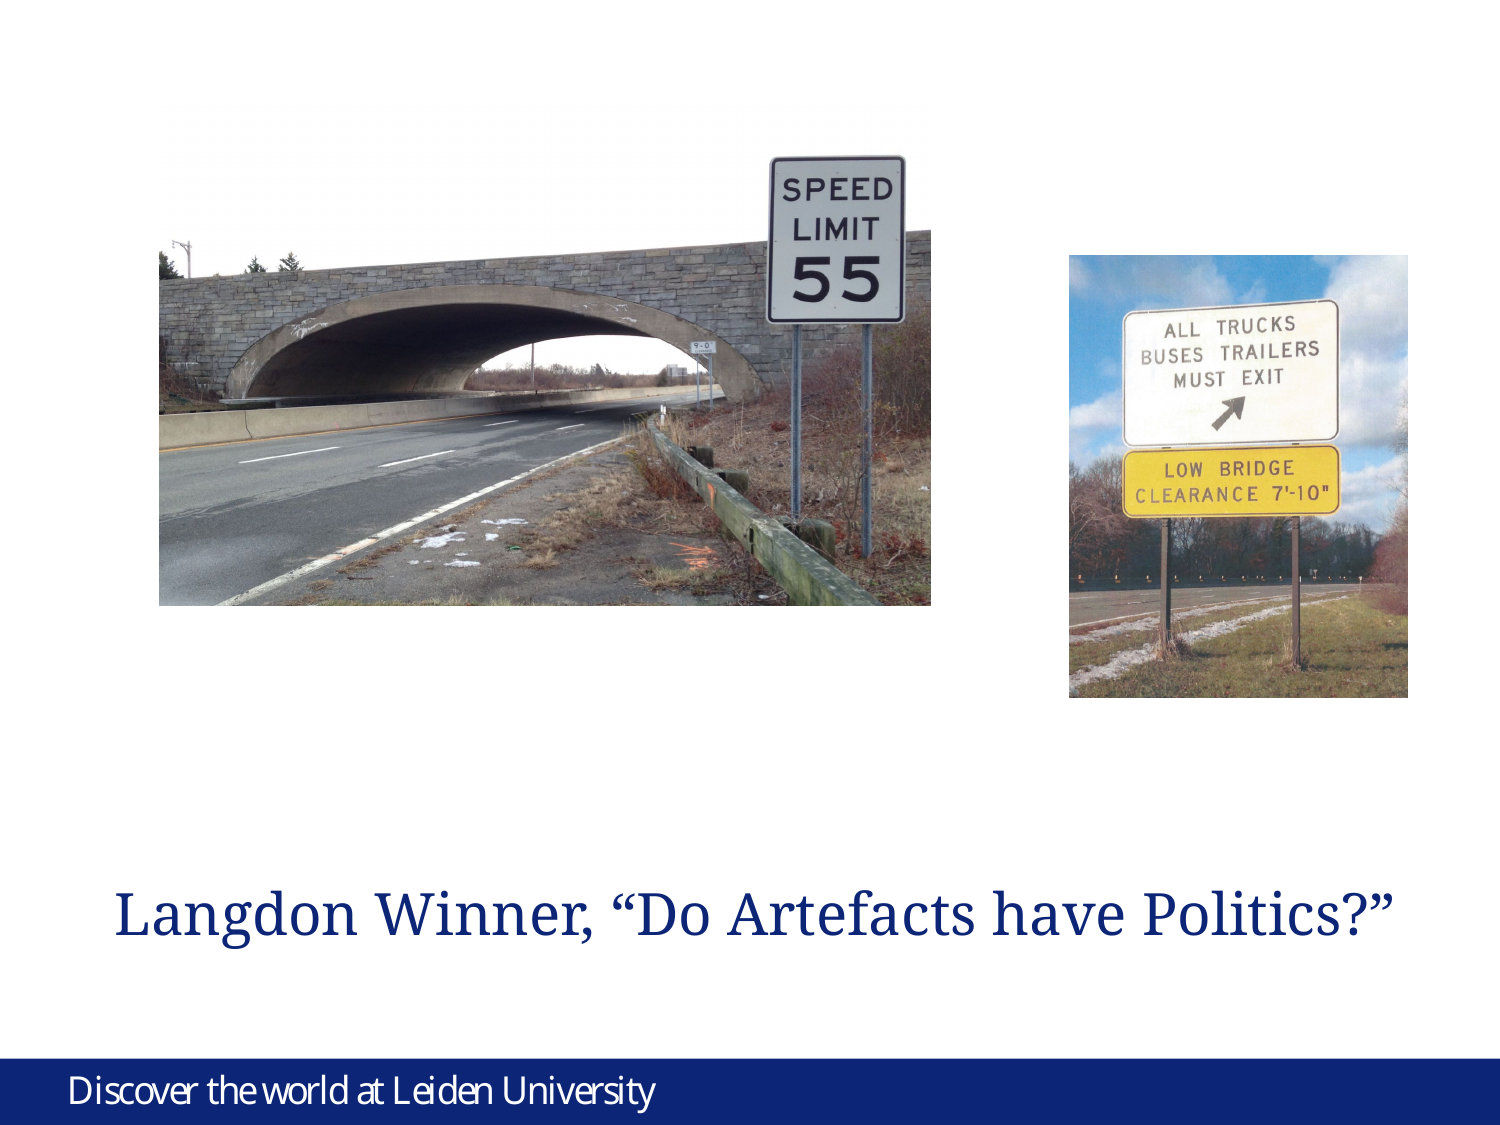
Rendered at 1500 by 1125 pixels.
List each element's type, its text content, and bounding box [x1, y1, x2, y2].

picture [159, 101, 931, 606]
picture [1068, 255, 1409, 698]
text_box Langdon Winner, “Do Artefacts have Politics?” [100, 869, 1436, 955]
